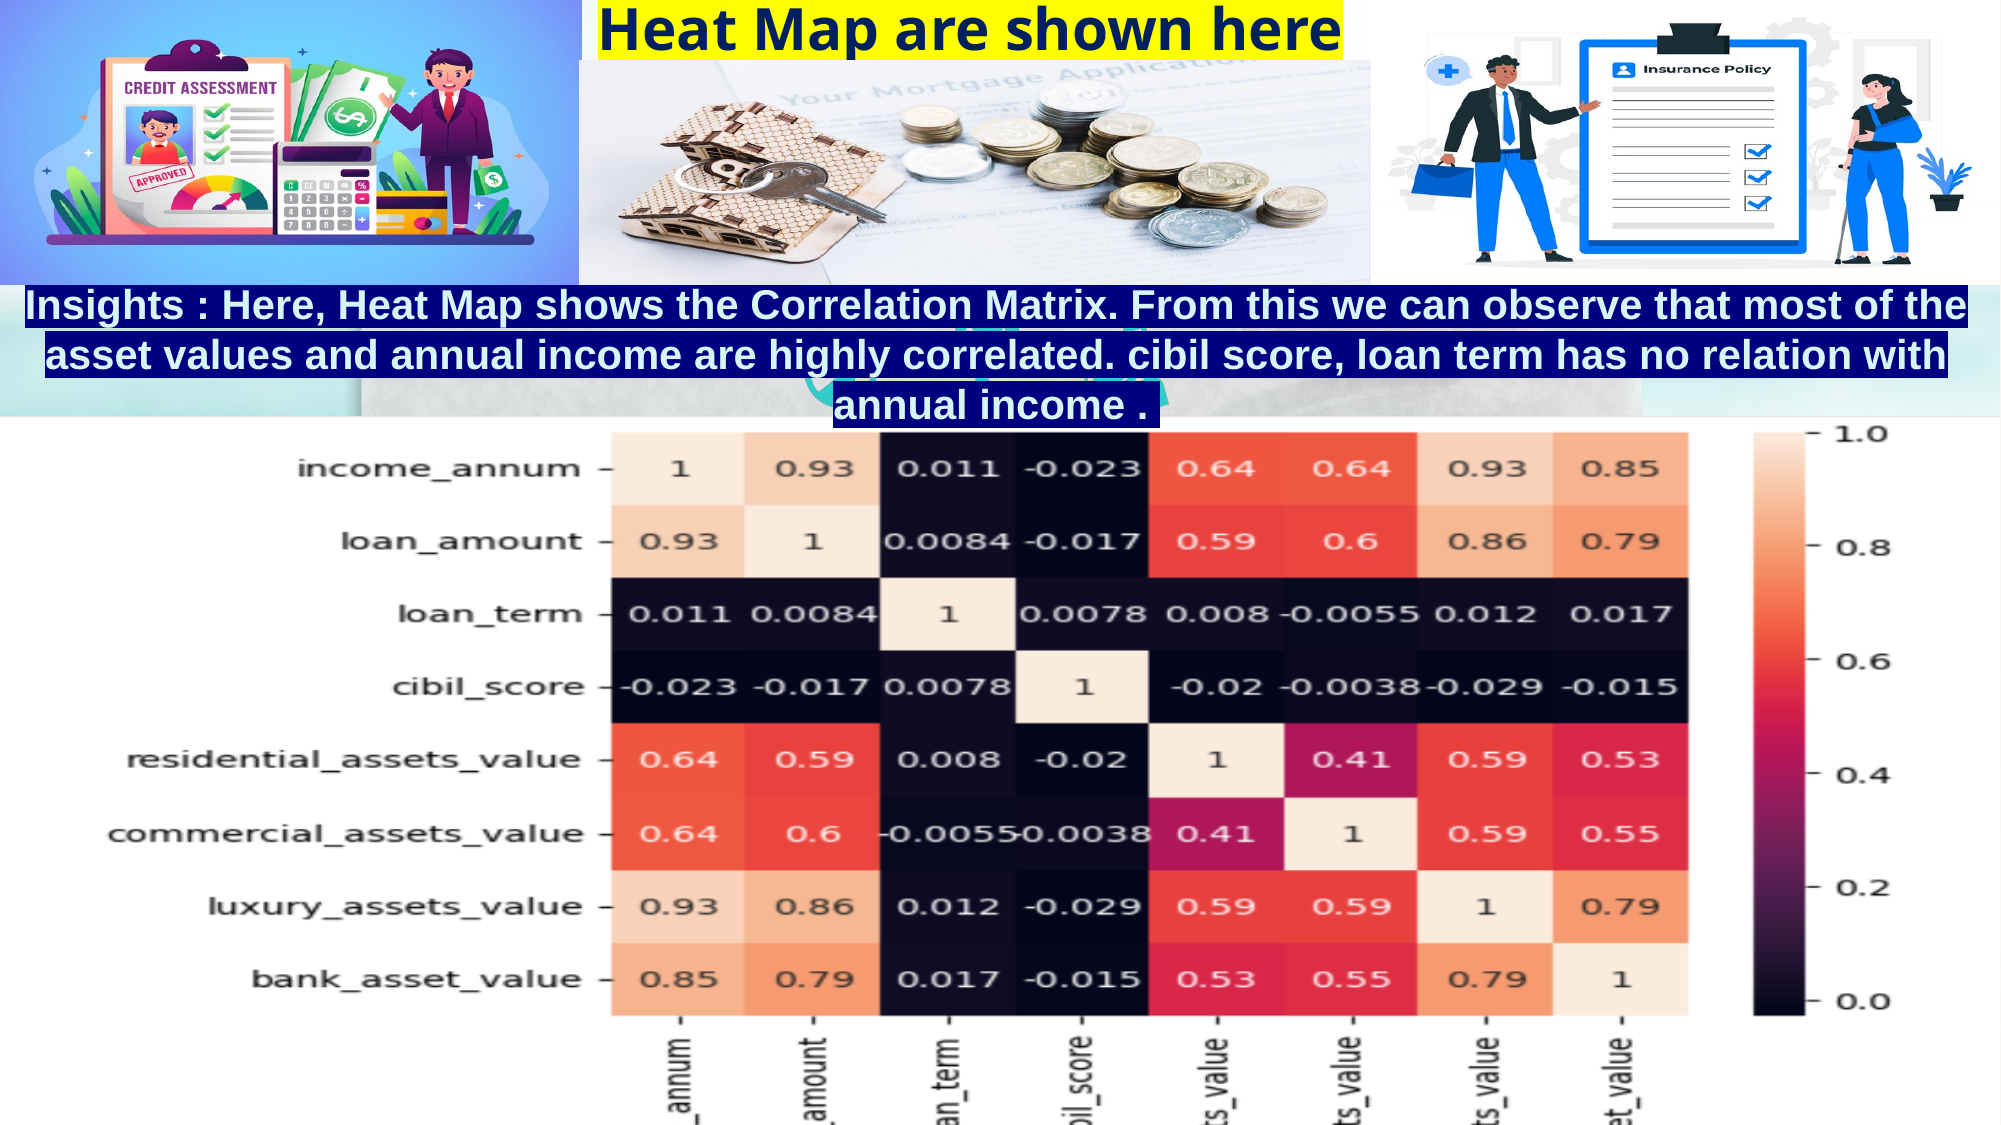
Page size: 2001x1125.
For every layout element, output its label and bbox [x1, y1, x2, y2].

text_box [1066, 285, 1643, 416]
picture [0, 0, 2001, 1125]
text_box [361, 285, 915, 416]
